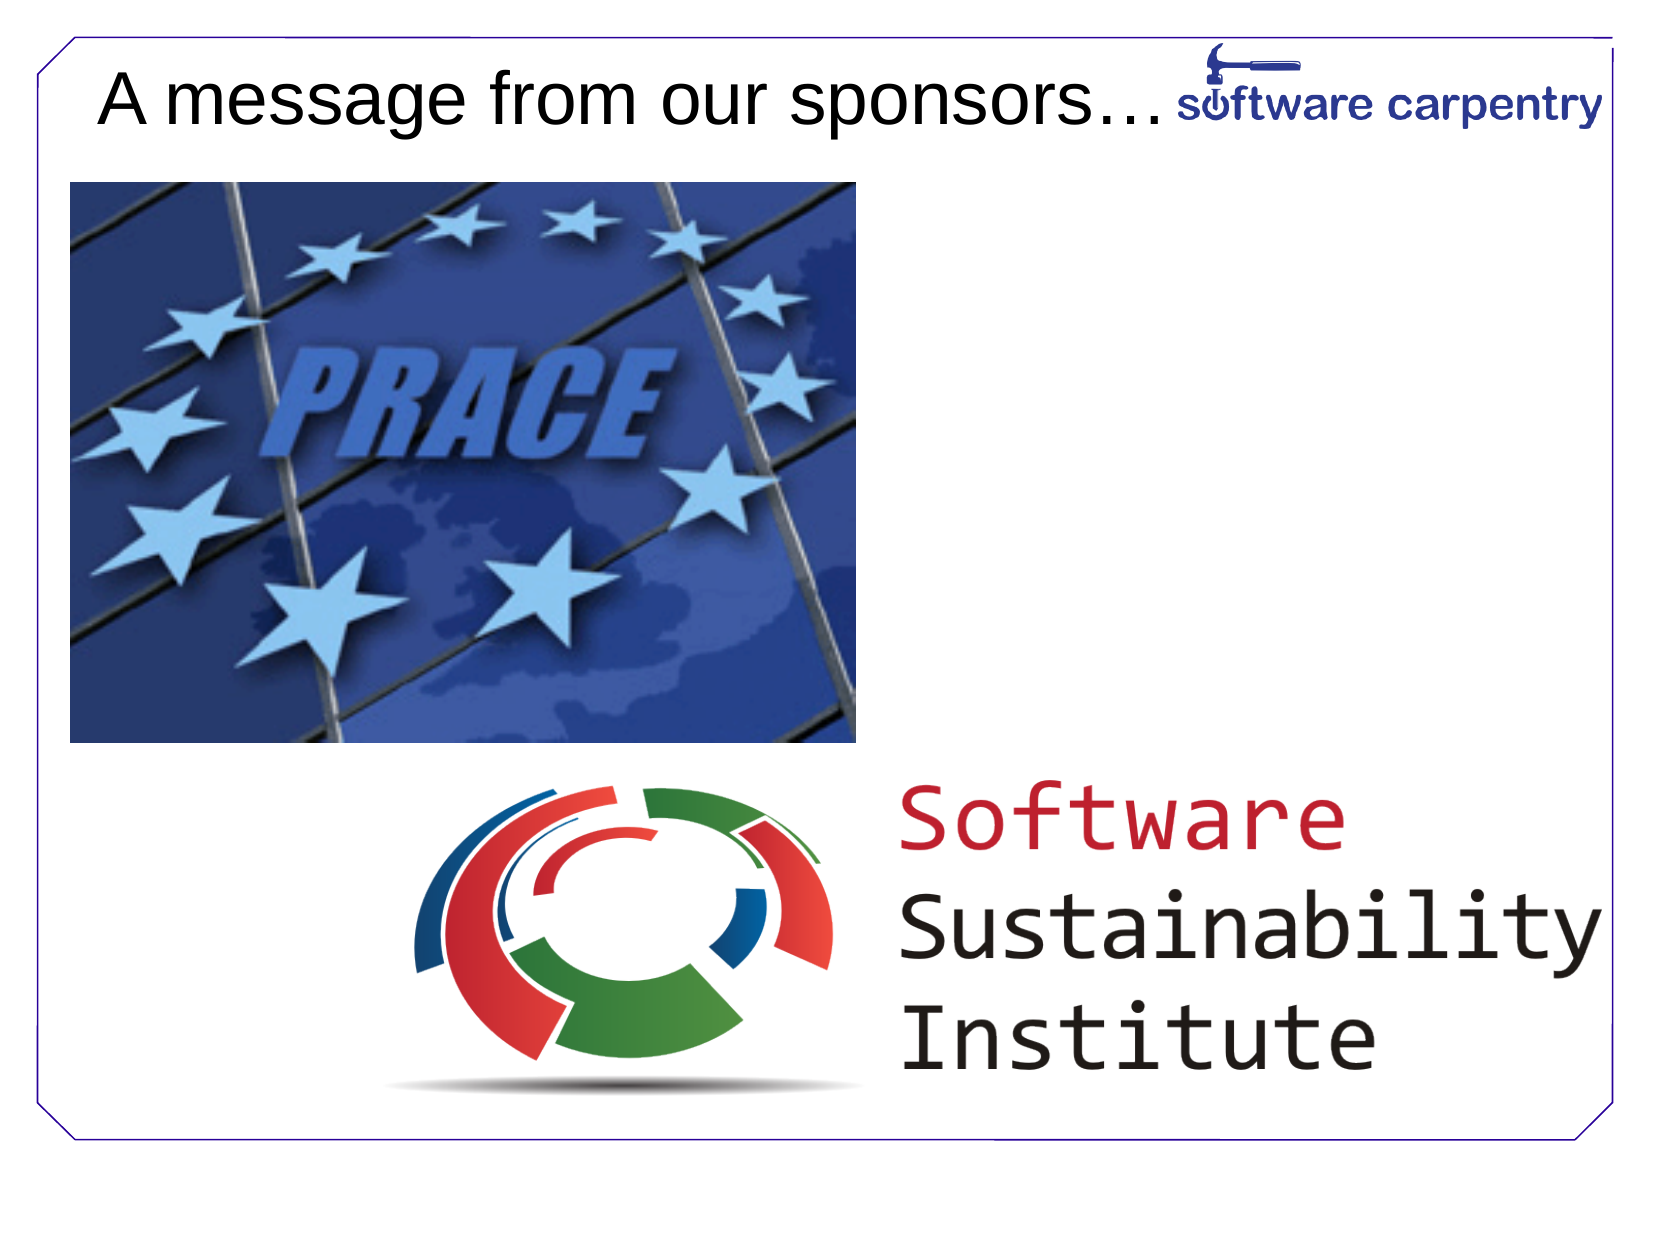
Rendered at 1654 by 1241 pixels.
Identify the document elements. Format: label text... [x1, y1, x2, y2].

title A message from our sponsors… [82, 49, 1572, 176]
picture [381, 780, 1603, 1096]
picture [1178, 43, 1602, 129]
picture [70, 182, 856, 744]
